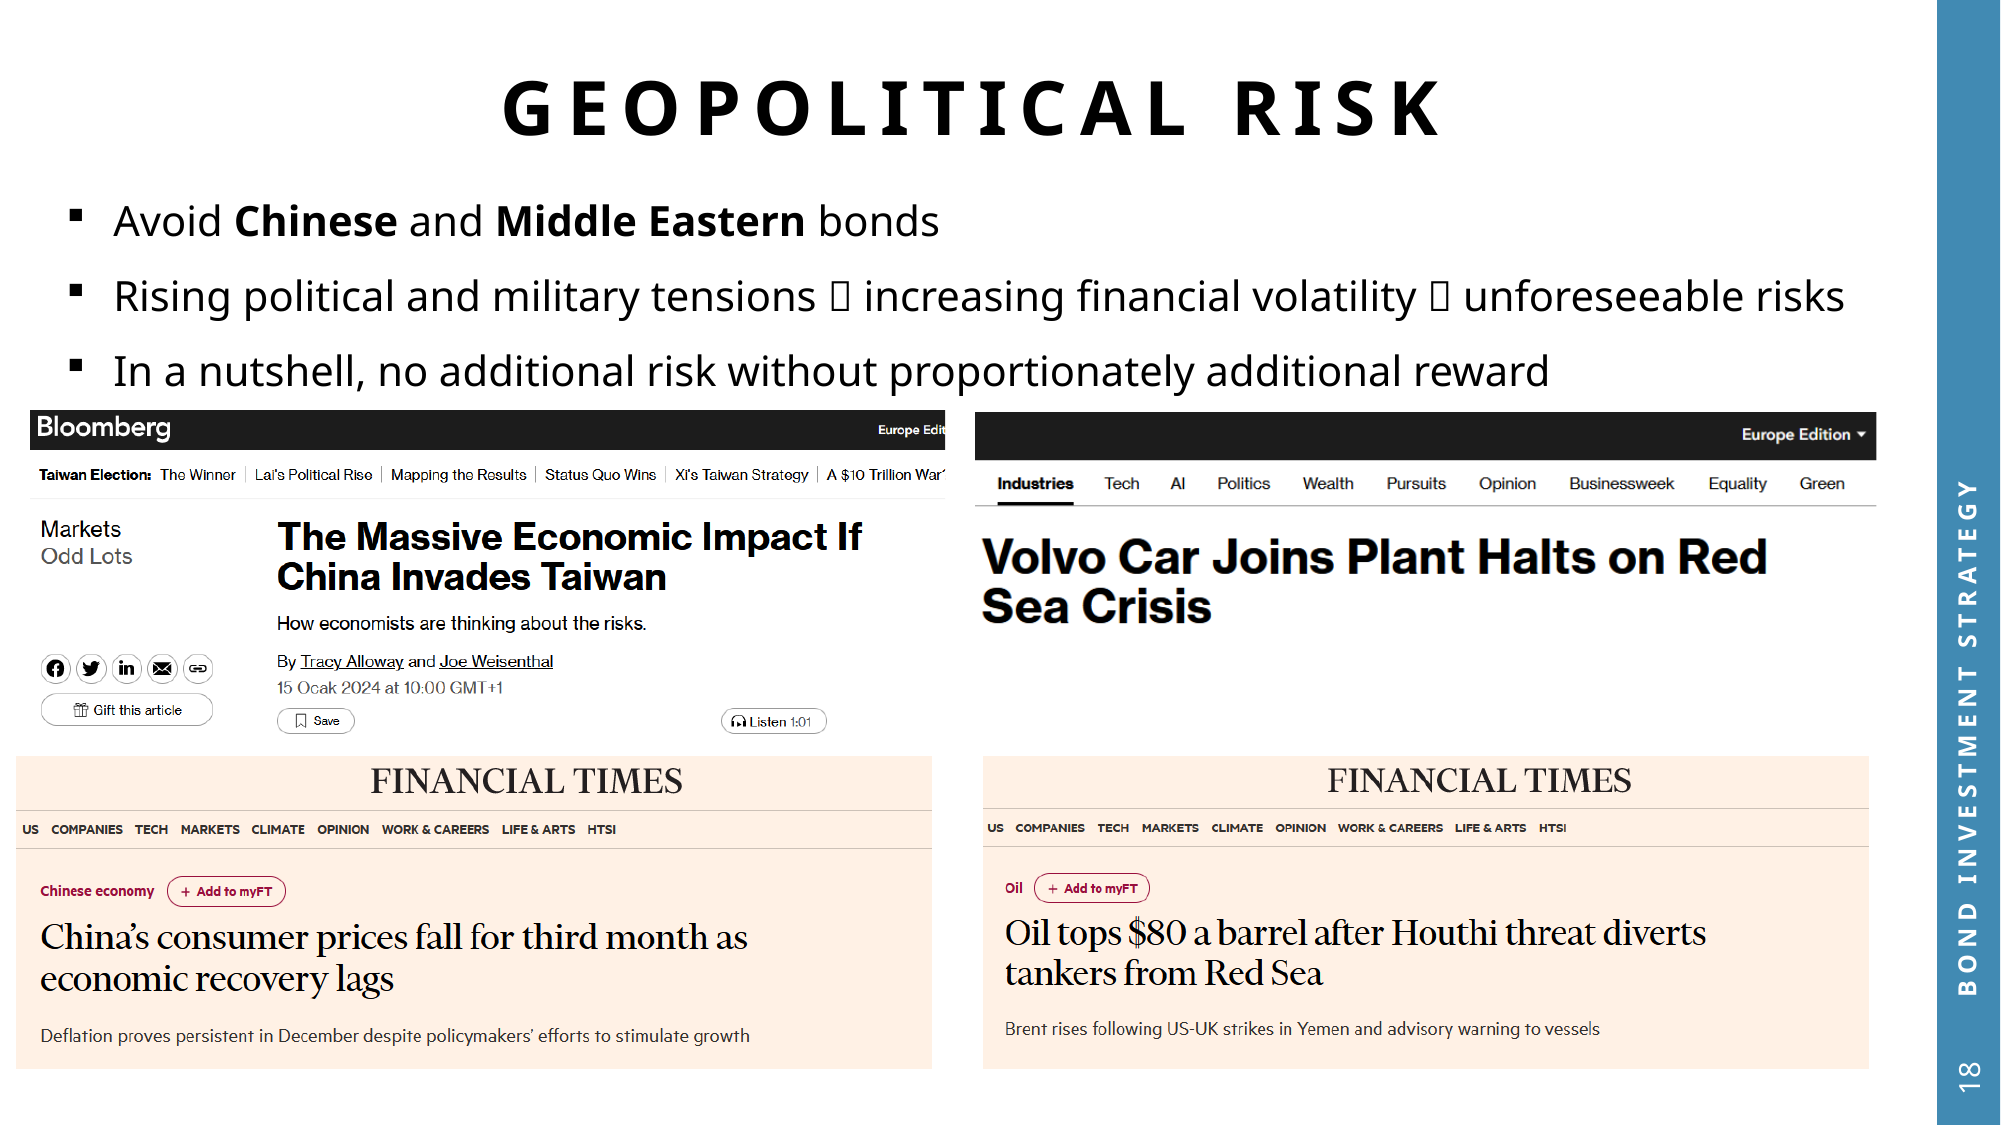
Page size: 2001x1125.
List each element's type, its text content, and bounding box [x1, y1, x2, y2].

text_box Avoid Chinese and Middle Eastern bonds Rising political and military tensions  increasing financial volatility  unforeseeable risks In a nutshell, no additional risk without proportionately additional reward [51, 162, 1899, 403]
picture [16, 756, 932, 1069]
picture [30, 410, 946, 743]
title Geopolıtıcal rısk [139, 57, 1801, 162]
picture [983, 756, 1869, 1069]
slide_number 18 [1937, 1032, 2000, 1125]
footer Bond investment strategy [1937, 0, 2000, 1032]
picture [974, 411, 1877, 650]
